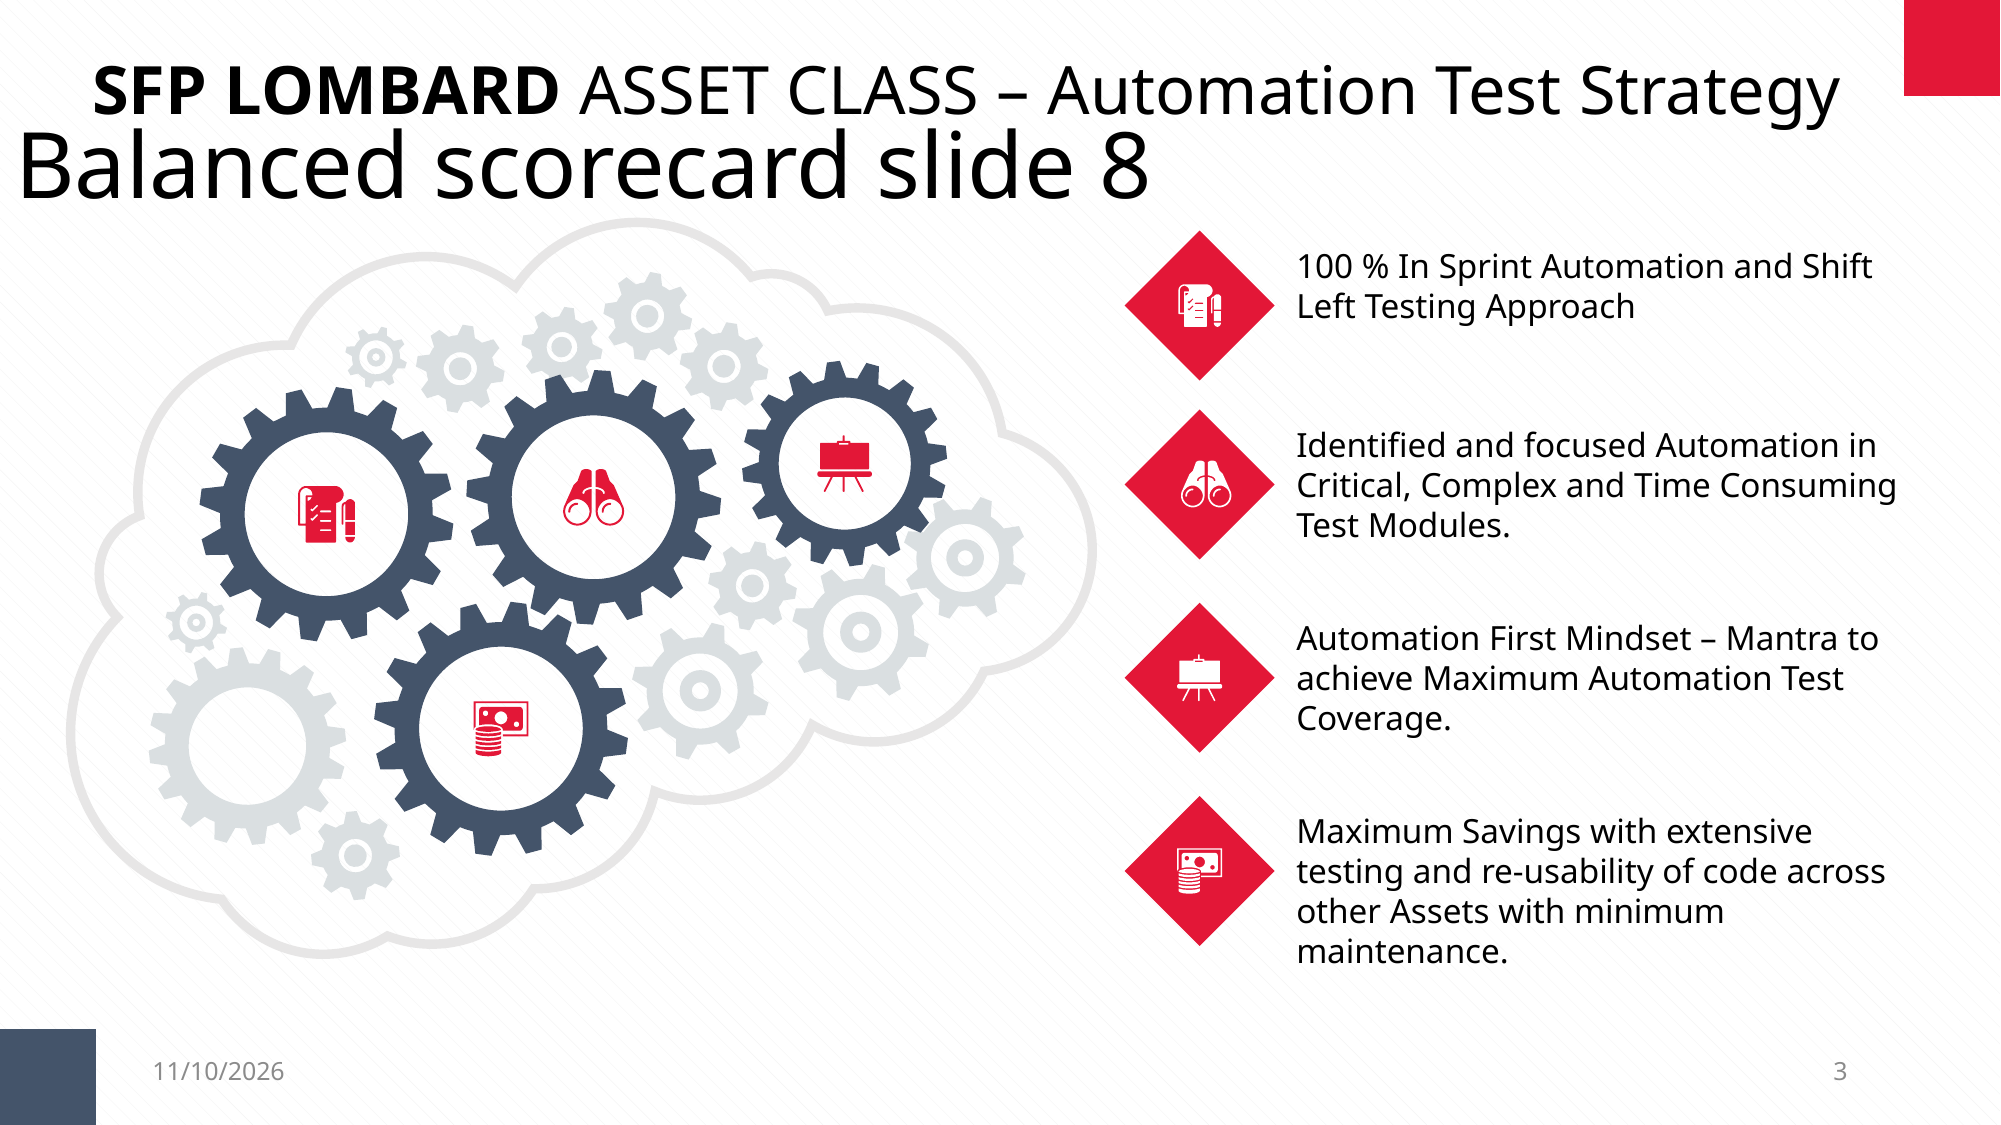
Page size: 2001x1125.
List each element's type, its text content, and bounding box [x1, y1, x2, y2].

text_box [148, 647, 347, 845]
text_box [632, 622, 769, 760]
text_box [1177, 654, 1223, 702]
text_box [374, 601, 628, 856]
text_box [1123, 794, 1277, 948]
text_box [904, 497, 1026, 619]
title Balanced scorecard slide 8 [0, 59, 1725, 278]
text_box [603, 271, 693, 361]
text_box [298, 485, 355, 543]
text_box [1123, 229, 1277, 383]
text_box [792, 564, 929, 701]
text_box [1903, 0, 2000, 97]
text_box [199, 387, 454, 642]
text_box SFP LOMBARD ASSET CLASS – Automation Test Strategy [43, 48, 1891, 129]
text_box [0, 1028, 97, 1125]
text_box [742, 360, 948, 564]
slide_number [137, 1042, 588, 1103]
text_box [70, 222, 1093, 955]
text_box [708, 541, 797, 631]
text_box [345, 326, 407, 388]
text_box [311, 810, 400, 901]
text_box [1177, 848, 1223, 894]
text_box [521, 306, 603, 388]
text_box Automation First Mindset – Mantra to achieve Maximum Automation Test Coverage. [1296, 617, 1930, 737]
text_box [473, 701, 529, 757]
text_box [1178, 284, 1222, 327]
text_box Maximum Savings with extensive testing and re-usability of code across other Assets with minimum maintenance. [1296, 810, 1930, 971]
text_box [1181, 460, 1232, 508]
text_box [165, 592, 227, 654]
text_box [817, 435, 872, 492]
text_box Identified and focused Automation in Critical, Complex and Time Consuming Test Modules. [1296, 423, 1930, 544]
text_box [679, 322, 769, 411]
text_box 100 % In Sprint Automation and Shift Left Testing Approach [1296, 244, 1930, 325]
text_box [415, 324, 505, 413]
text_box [563, 469, 625, 526]
slide_number 3 [1412, 1042, 1863, 1103]
text_box [1123, 407, 1277, 561]
text_box [466, 370, 722, 625]
text_box [1123, 601, 1277, 755]
